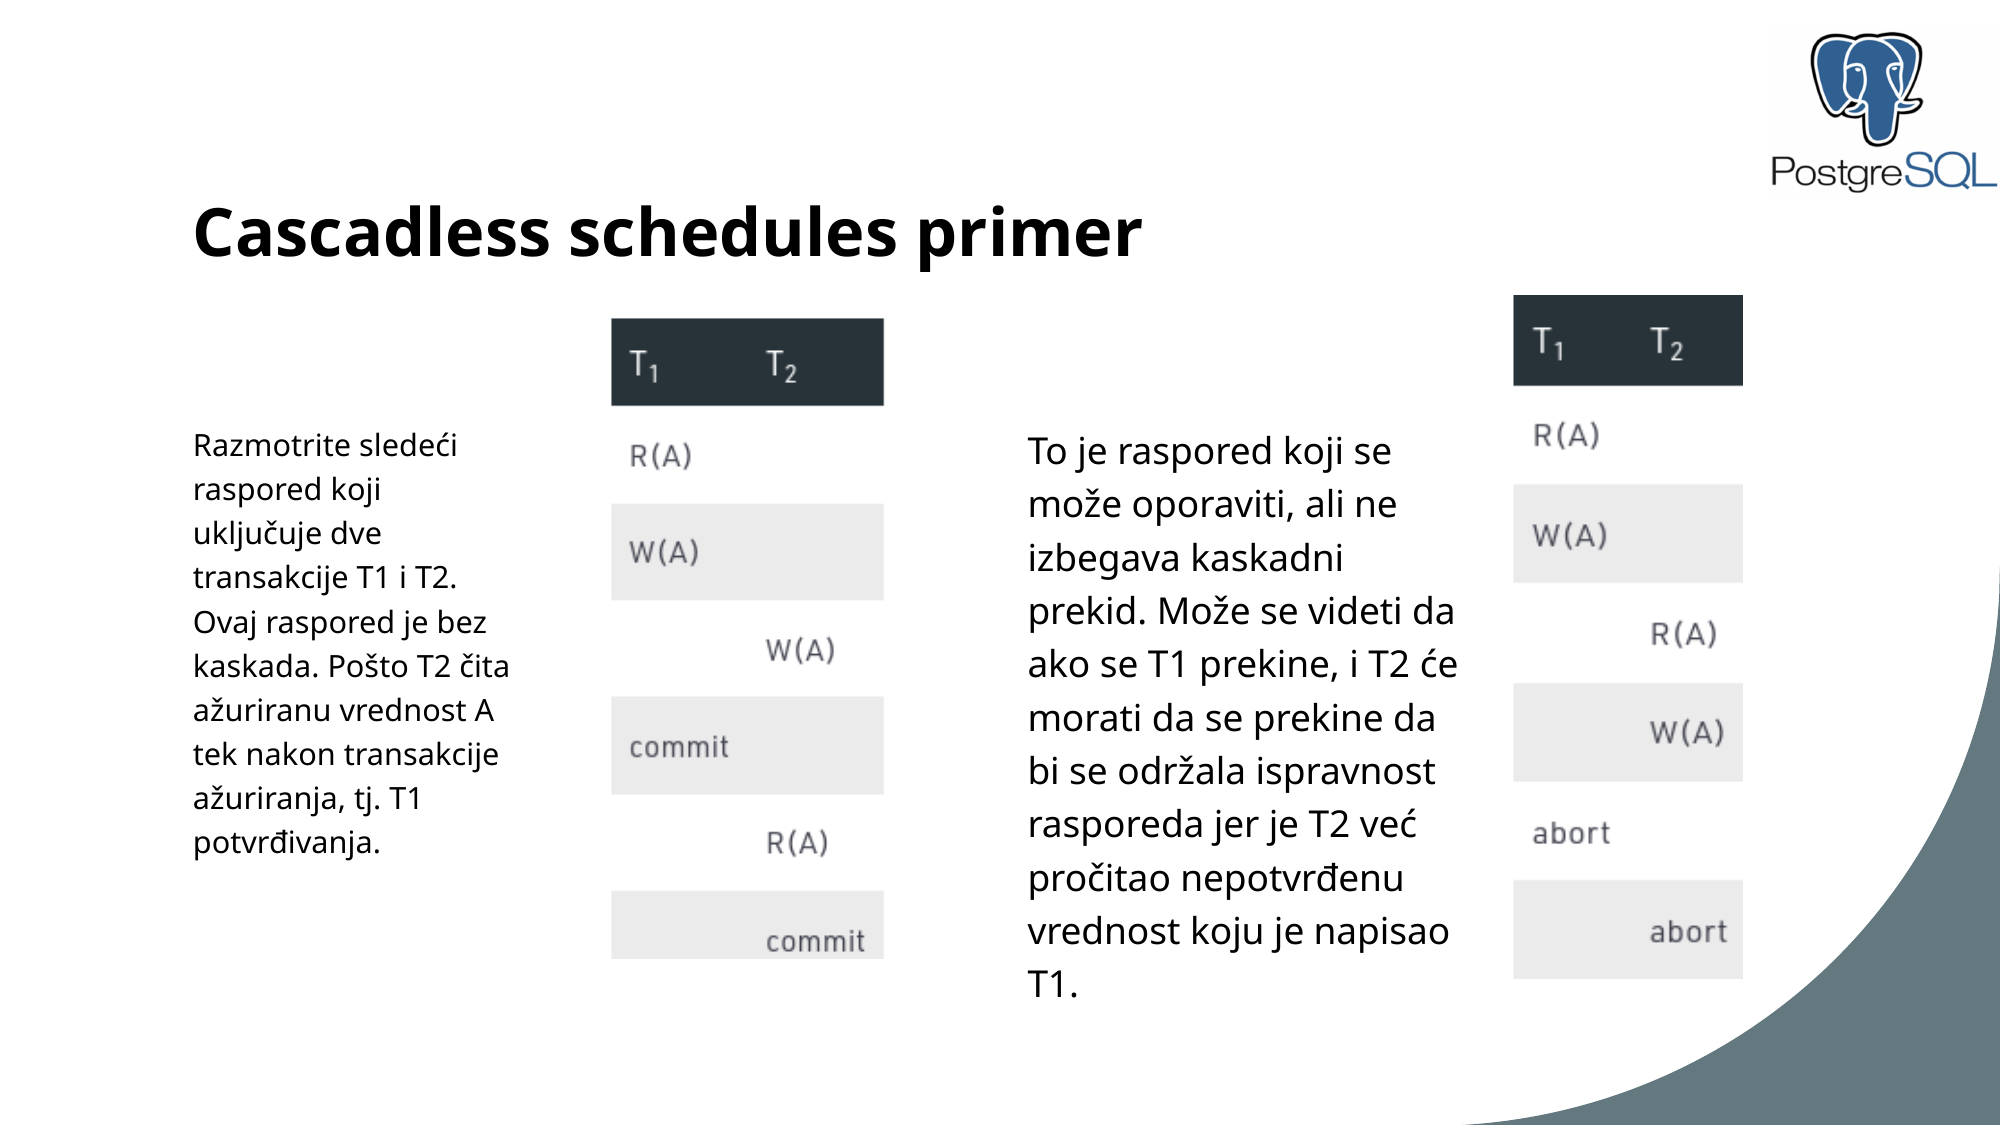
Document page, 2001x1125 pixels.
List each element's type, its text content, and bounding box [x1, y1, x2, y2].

picture [1512, 295, 1743, 979]
picture [1767, 28, 2000, 201]
picture [610, 317, 886, 959]
title Cascadless schedules primer [177, 59, 1809, 278]
list To je raspored koji se može oporaviti, ali ne izbegava kaskadni prekid. Može se videti da ako se T1 prekine, i T2 će morati da se prekine da bi se održala ispravnost rasporeda jer je T2 već pročitao nepotvrđenu vrednost koju je napisao T1. [1012, 410, 1474, 1016]
list Razmotrite sledeći raspored koji uključuje dve transakcije T1 i T2. Ovaj raspored je bez kaskada. Pošto T2 čita ažuriranu vrednost A tek nakon transakcije ažuriranja, tj. T1 potvrđivanja. [177, 410, 527, 909]
